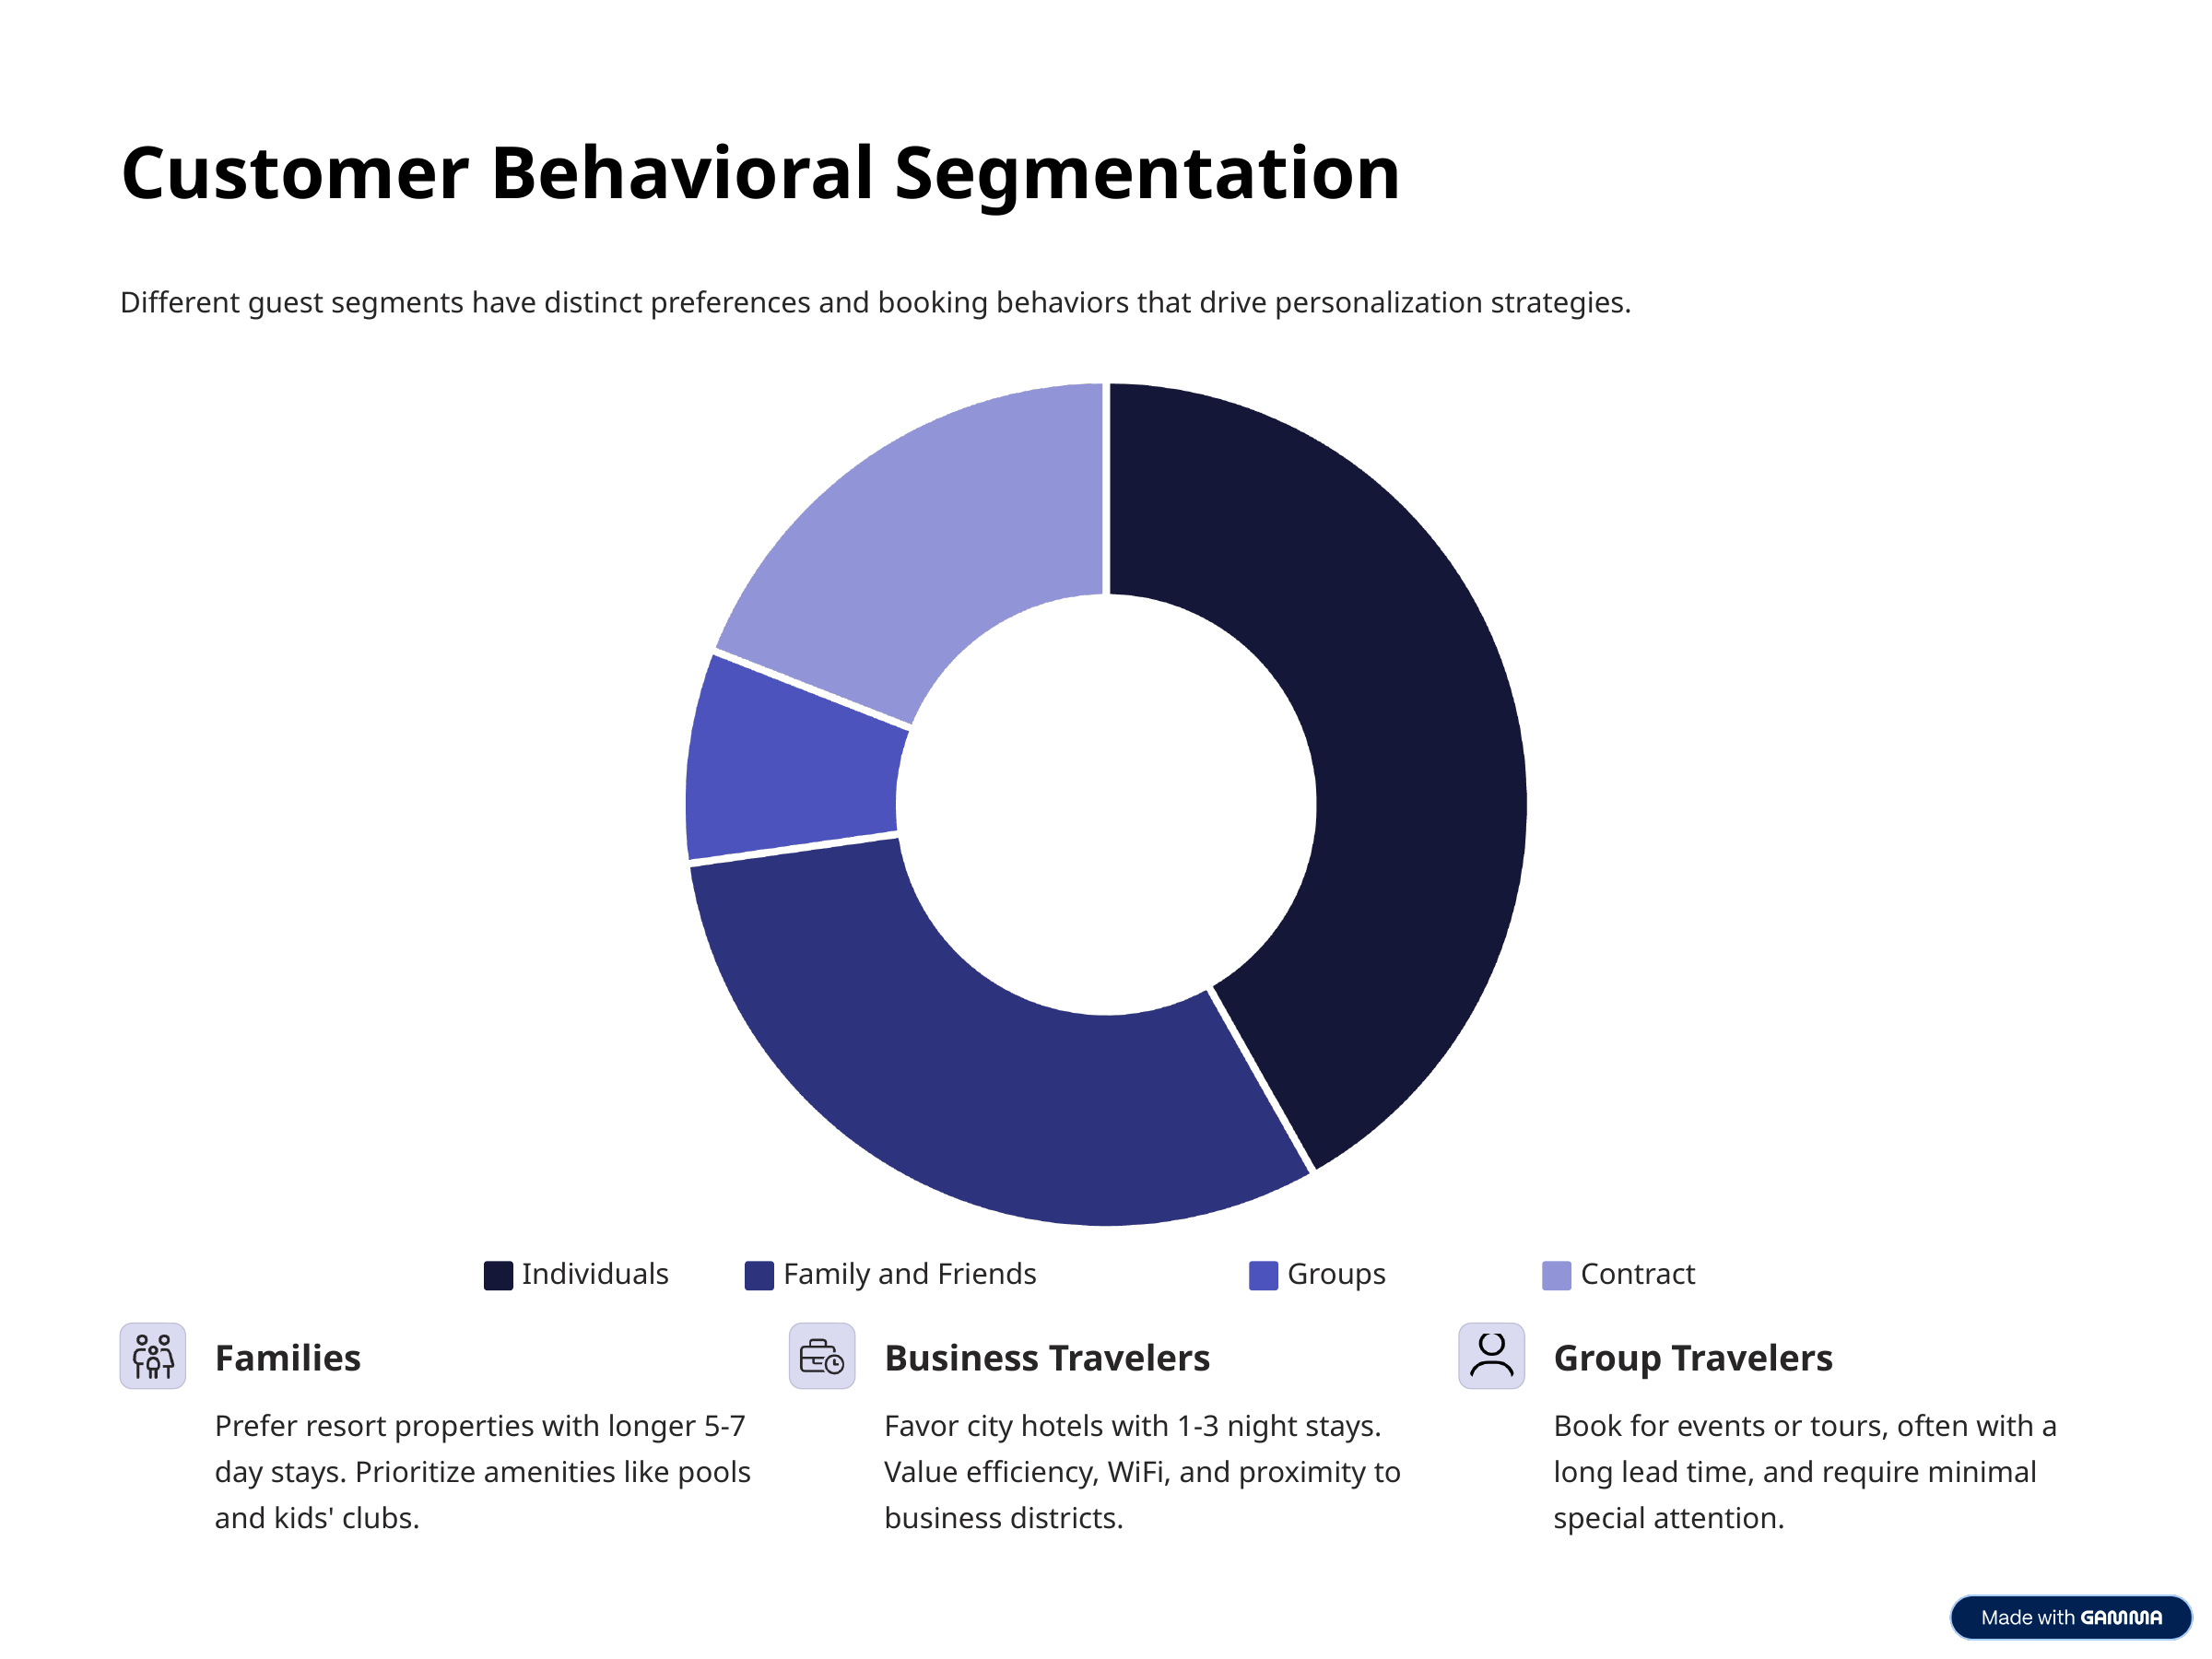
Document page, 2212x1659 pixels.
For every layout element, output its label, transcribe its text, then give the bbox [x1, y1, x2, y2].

text_box Prefer resort properties with longer 5-7 day stays. Prioritize amenities like pools and kids' clubs. [214, 1395, 753, 1536]
text_box [1458, 1323, 1525, 1389]
text_box [789, 1323, 855, 1389]
text_box Book for events or tours, often with a long lead time, and require minimal special attention. [1553, 1395, 2092, 1536]
text_box [120, 1323, 186, 1389]
picture [131, 1328, 175, 1383]
text_box Business Travelers [884, 1333, 1249, 1379]
text_box Individuals [522, 1261, 670, 1290]
picture [1941, 1586, 2202, 1649]
text_box Group Travelers [1553, 1333, 1918, 1379]
text_box Families [214, 1333, 580, 1379]
text_box Customer Behavioral Segmentation [120, 123, 1381, 215]
text_box Groups [1287, 1261, 1388, 1290]
text_box [484, 1261, 513, 1291]
text_box Different guest segments have distinct preferences and booking behaviors that drive personalization strategies. [120, 272, 2092, 320]
text_box Family and Friends [782, 1261, 1042, 1290]
picture [1469, 1334, 1514, 1378]
text_box Contract [1581, 1261, 1700, 1290]
picture [800, 1328, 844, 1383]
picture [267, 351, 1945, 1257]
text_box [1249, 1261, 1278, 1291]
text_box [745, 1261, 774, 1291]
text_box [1542, 1261, 1571, 1291]
text_box Favor city hotels with 1-3 night stays. Value efficiency, WiFi, and proximity to business districts. [884, 1395, 1423, 1536]
